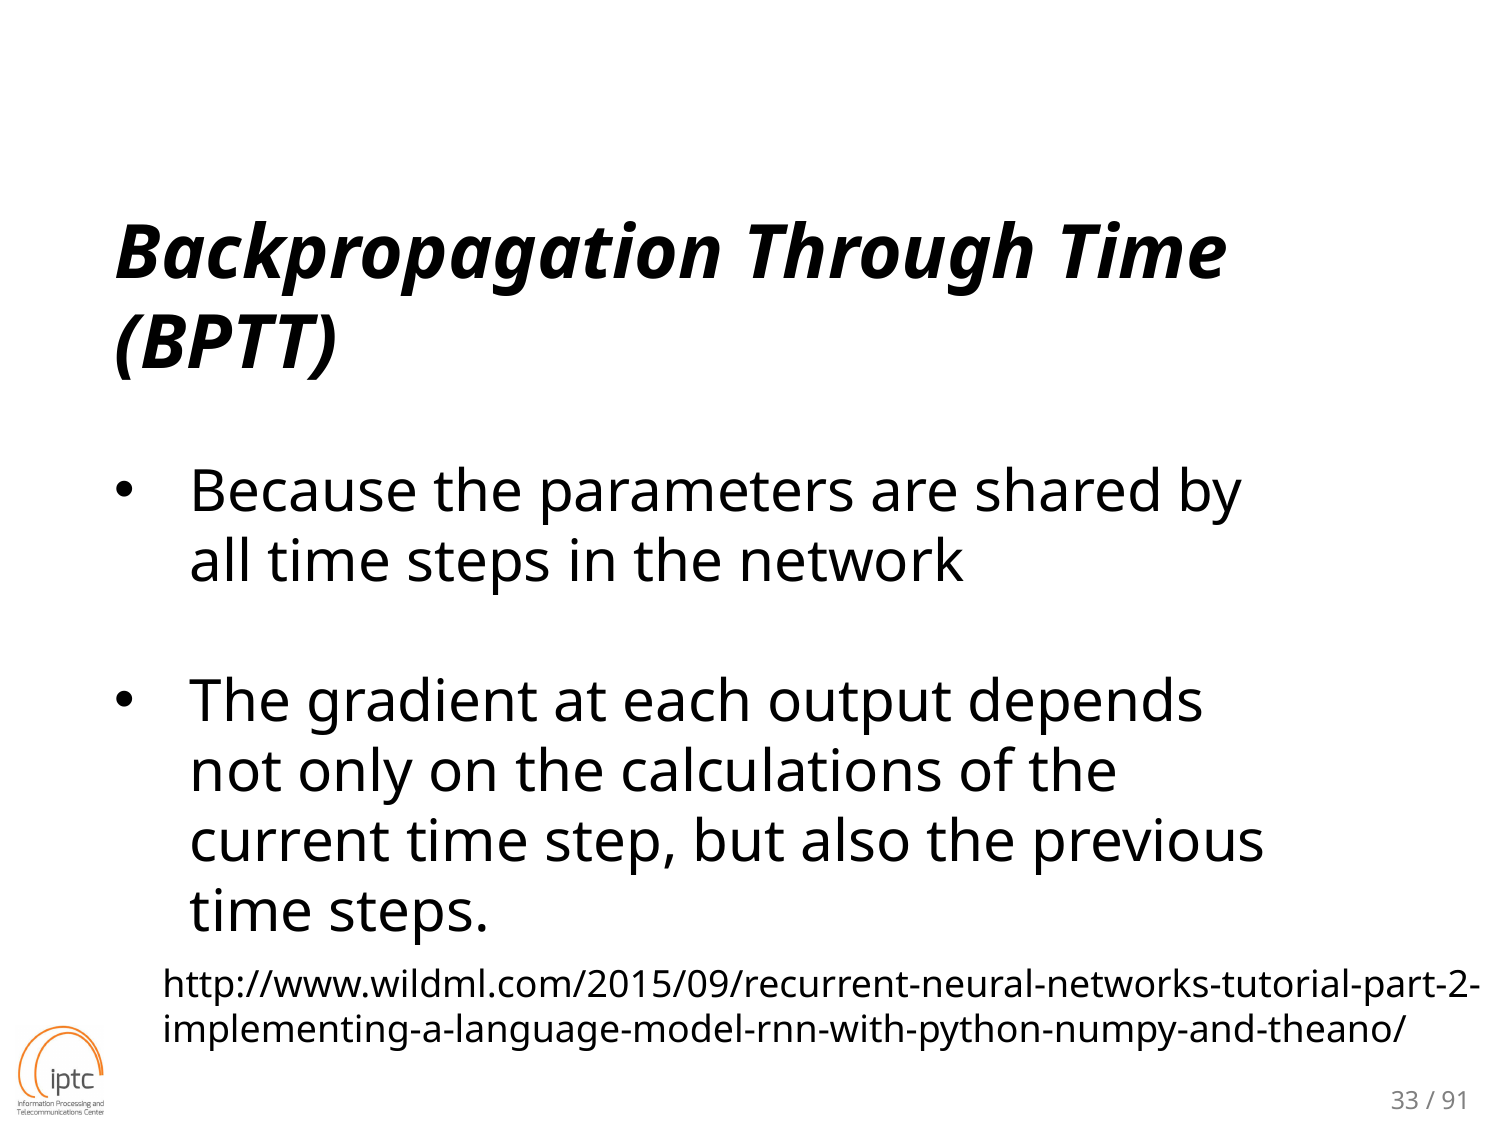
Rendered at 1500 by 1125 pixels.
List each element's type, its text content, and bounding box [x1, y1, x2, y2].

text_box Backpropagation Through Time (BPTT) Because the parameters are shared by all time steps in the network The gradient at each output depends not only on the calculations of the current time step, but also the previous time steps. [100, 196, 1306, 951]
picture [15, 1025, 104, 1115]
text_box http://www.wildml.com/2015/09/recurrent-neural-networks-tutorial-part-2-implementing-a-language-model-rnn-with-python-numpy-and-theano/ [147, 952, 1500, 1057]
